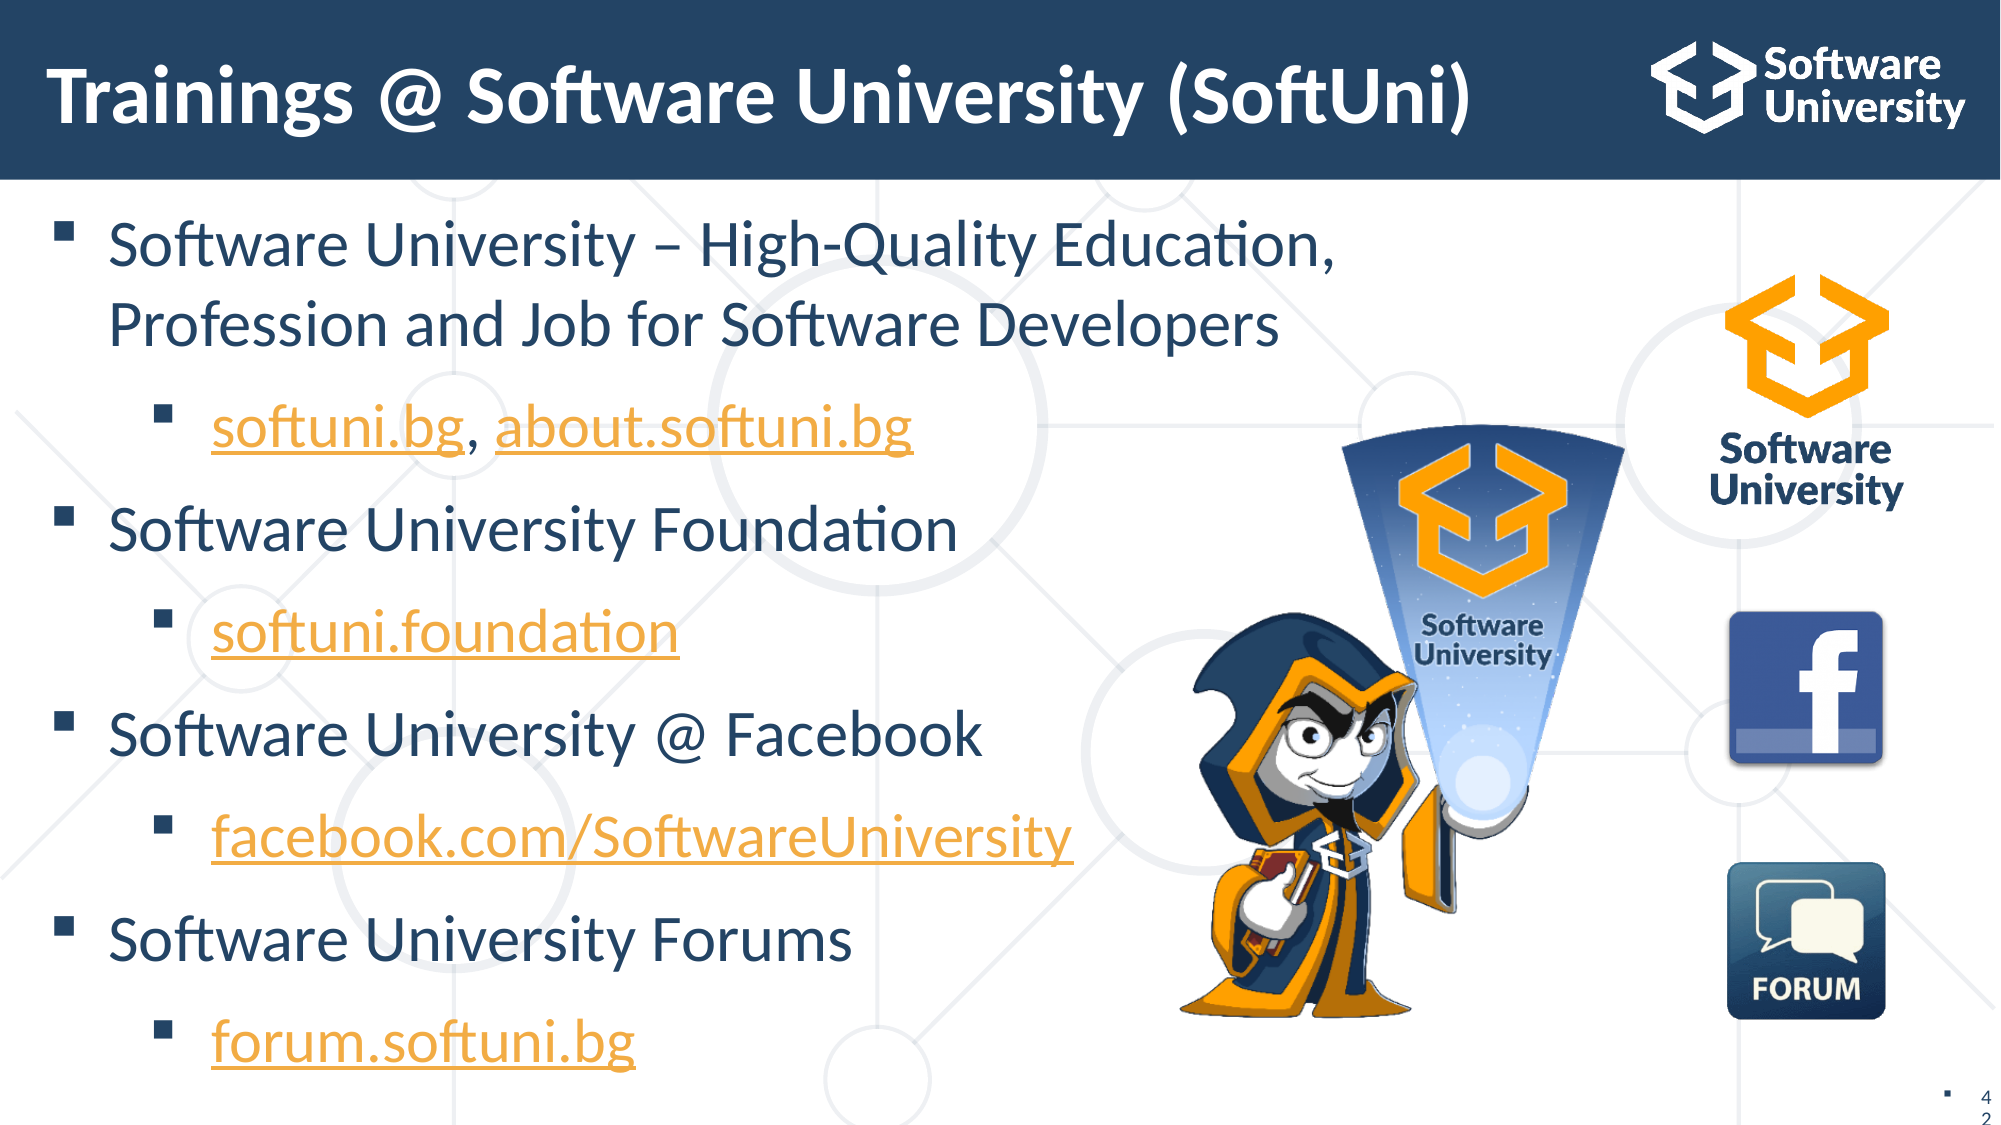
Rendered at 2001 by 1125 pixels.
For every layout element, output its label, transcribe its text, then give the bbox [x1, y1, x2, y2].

picture [1723, 605, 1889, 773]
picture [1651, 41, 1966, 134]
picture [1458, 423, 1627, 1020]
picture [1708, 274, 1904, 517]
slide_number 42 [1927, 1067, 1989, 1117]
picture [1726, 861, 1886, 1020]
title Trainings @ Software University (SoftUni) [28, 17, 1627, 163]
list Software University – High-Quality Education, Profession and Job for Software Developers softuni.bg, about.softuni.bg Software University Foundation softuni.foundation Software University @ Facebook facebook.com/SoftwareUniversity Software University Forums forum.softuni.bg [31, 193, 1458, 1094]
